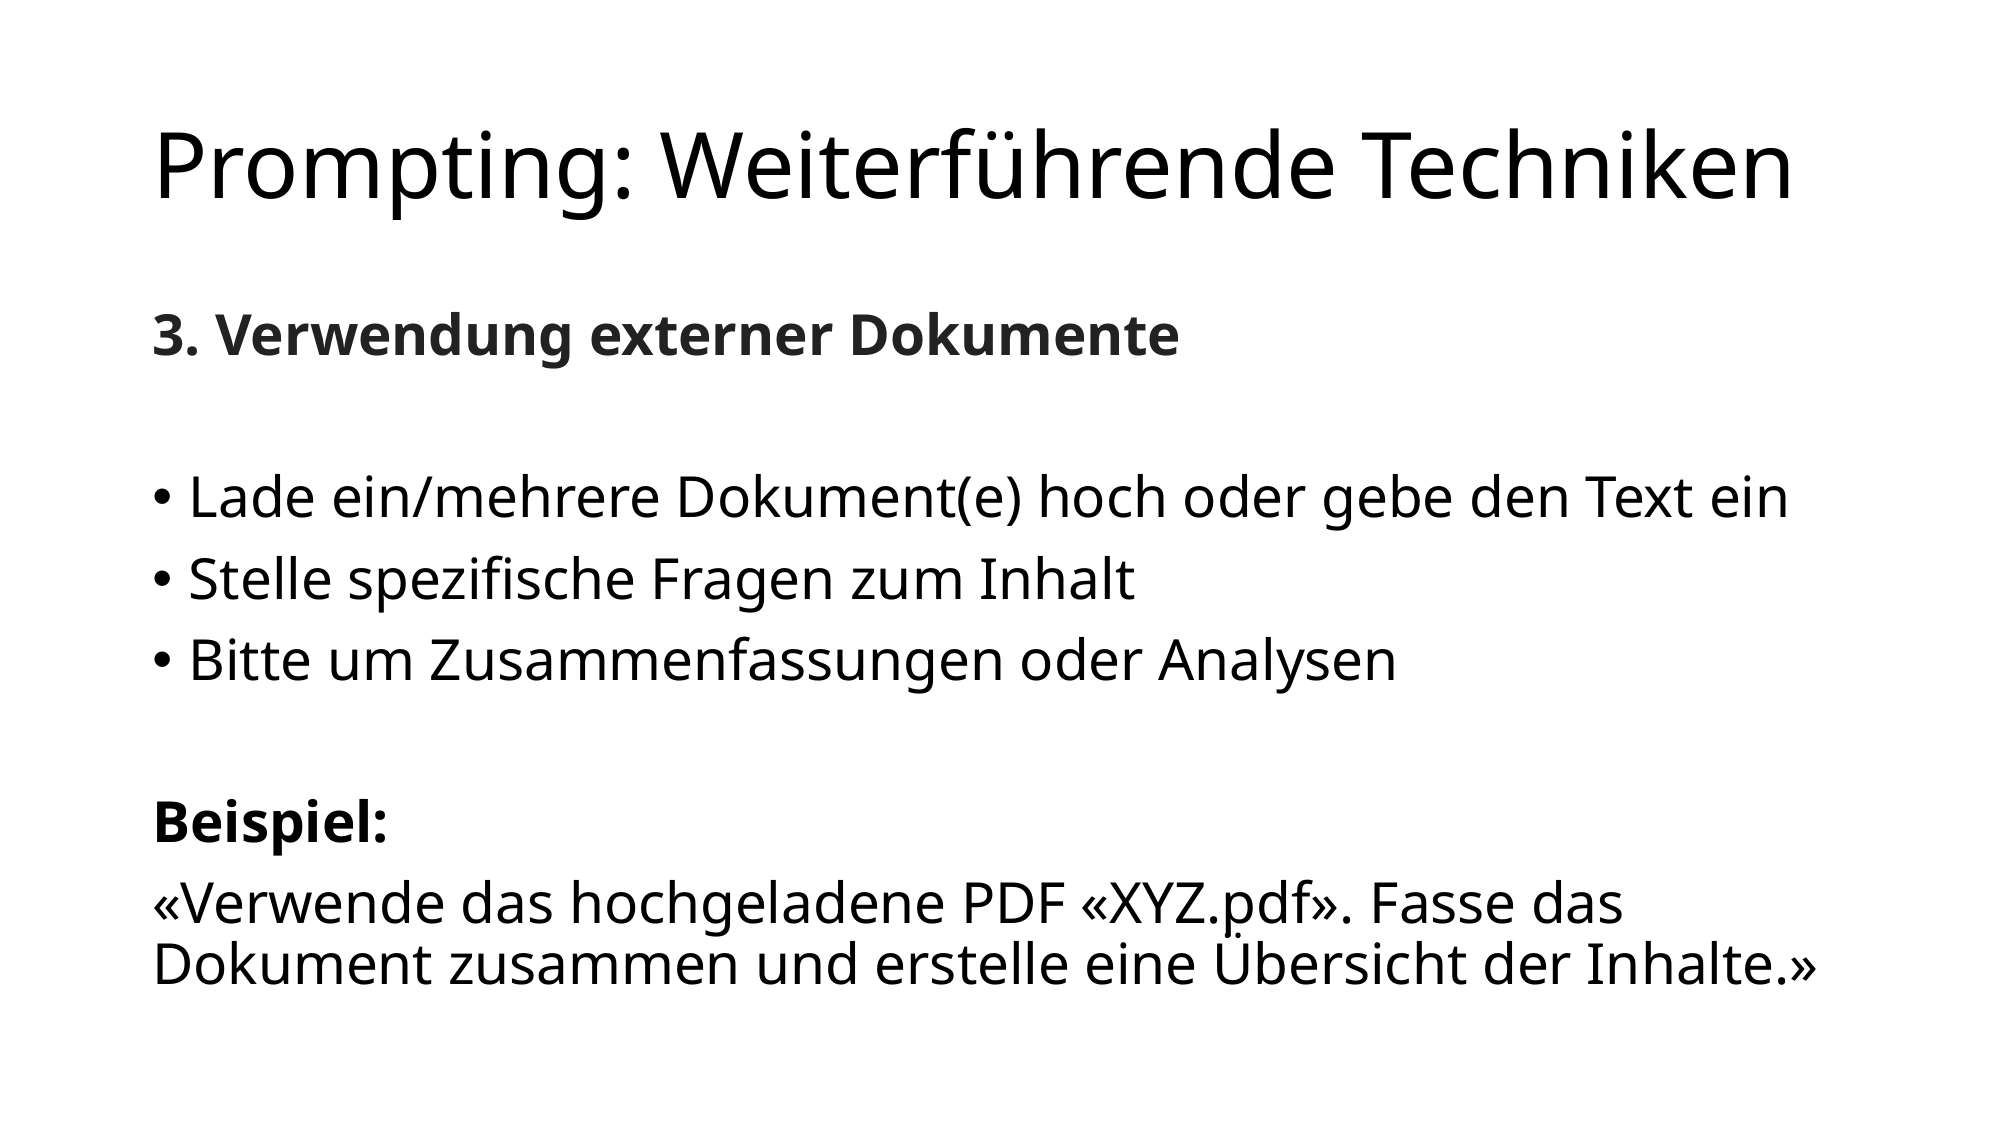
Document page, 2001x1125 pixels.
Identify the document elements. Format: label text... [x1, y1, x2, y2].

title Prompting: Weiterführende Techniken [137, 59, 1863, 278]
list 3. Verwendung externer Dokumente Lade ein/mehrere Dokument(e) hoch oder gebe den Text ein Stelle spezifische Fragen zum Inhalt Bitte um Zusammenfassungen oder Analysen Beispiel: «Verwende das hochgeladene PDF «XYZ.pdf». Fasse das Dokument zusammen und erstelle eine Übersicht der Inhalte.» [137, 299, 1863, 1014]
